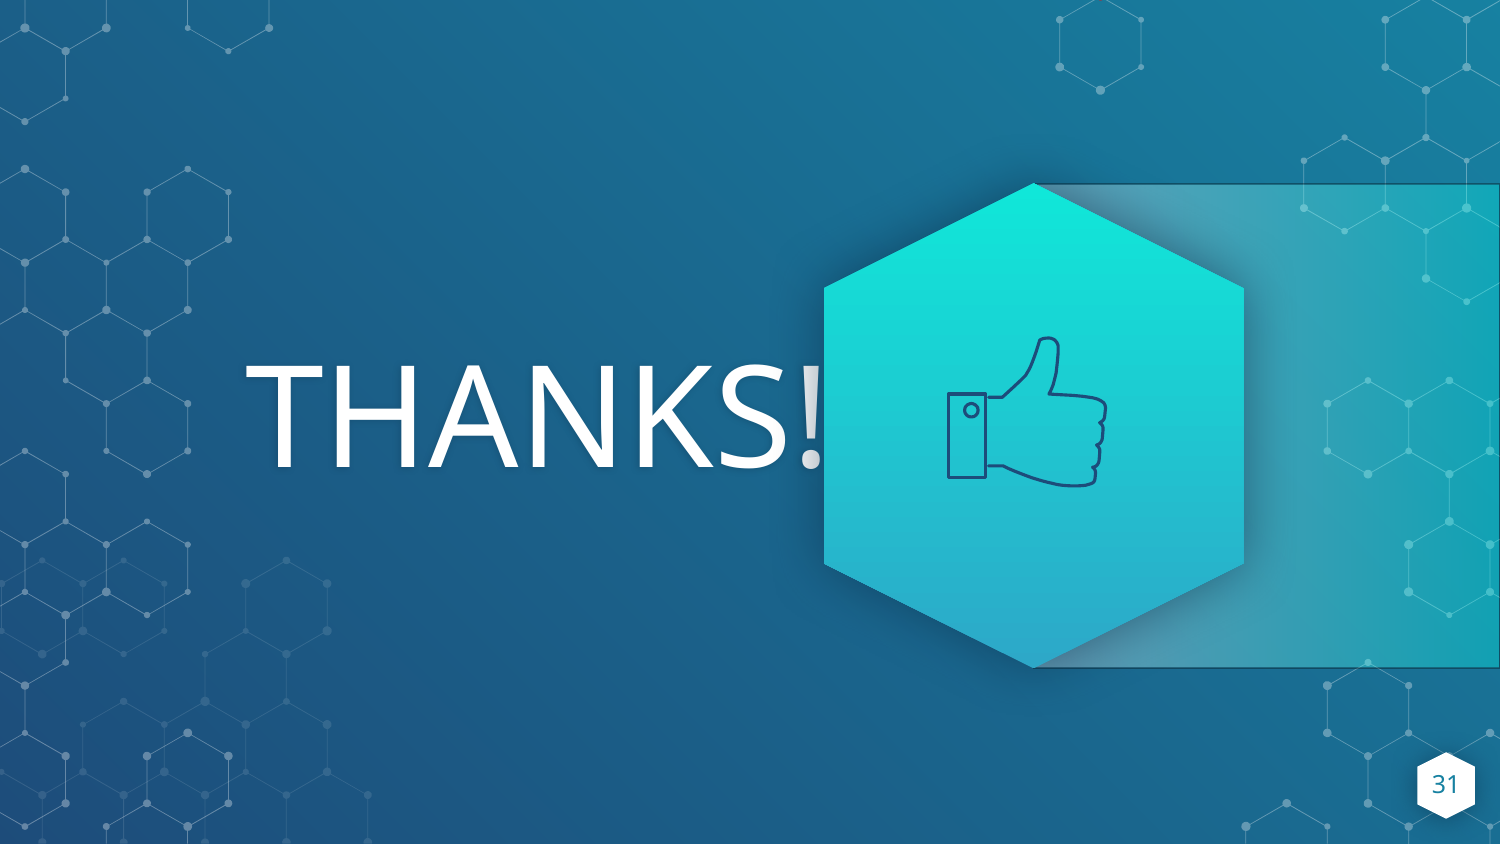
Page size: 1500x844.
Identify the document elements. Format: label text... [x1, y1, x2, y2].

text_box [948, 337, 1106, 487]
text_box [823, 183, 1500, 669]
slide_number 31 [1417, 752, 1475, 819]
title THANKS! [244, 339, 782, 499]
